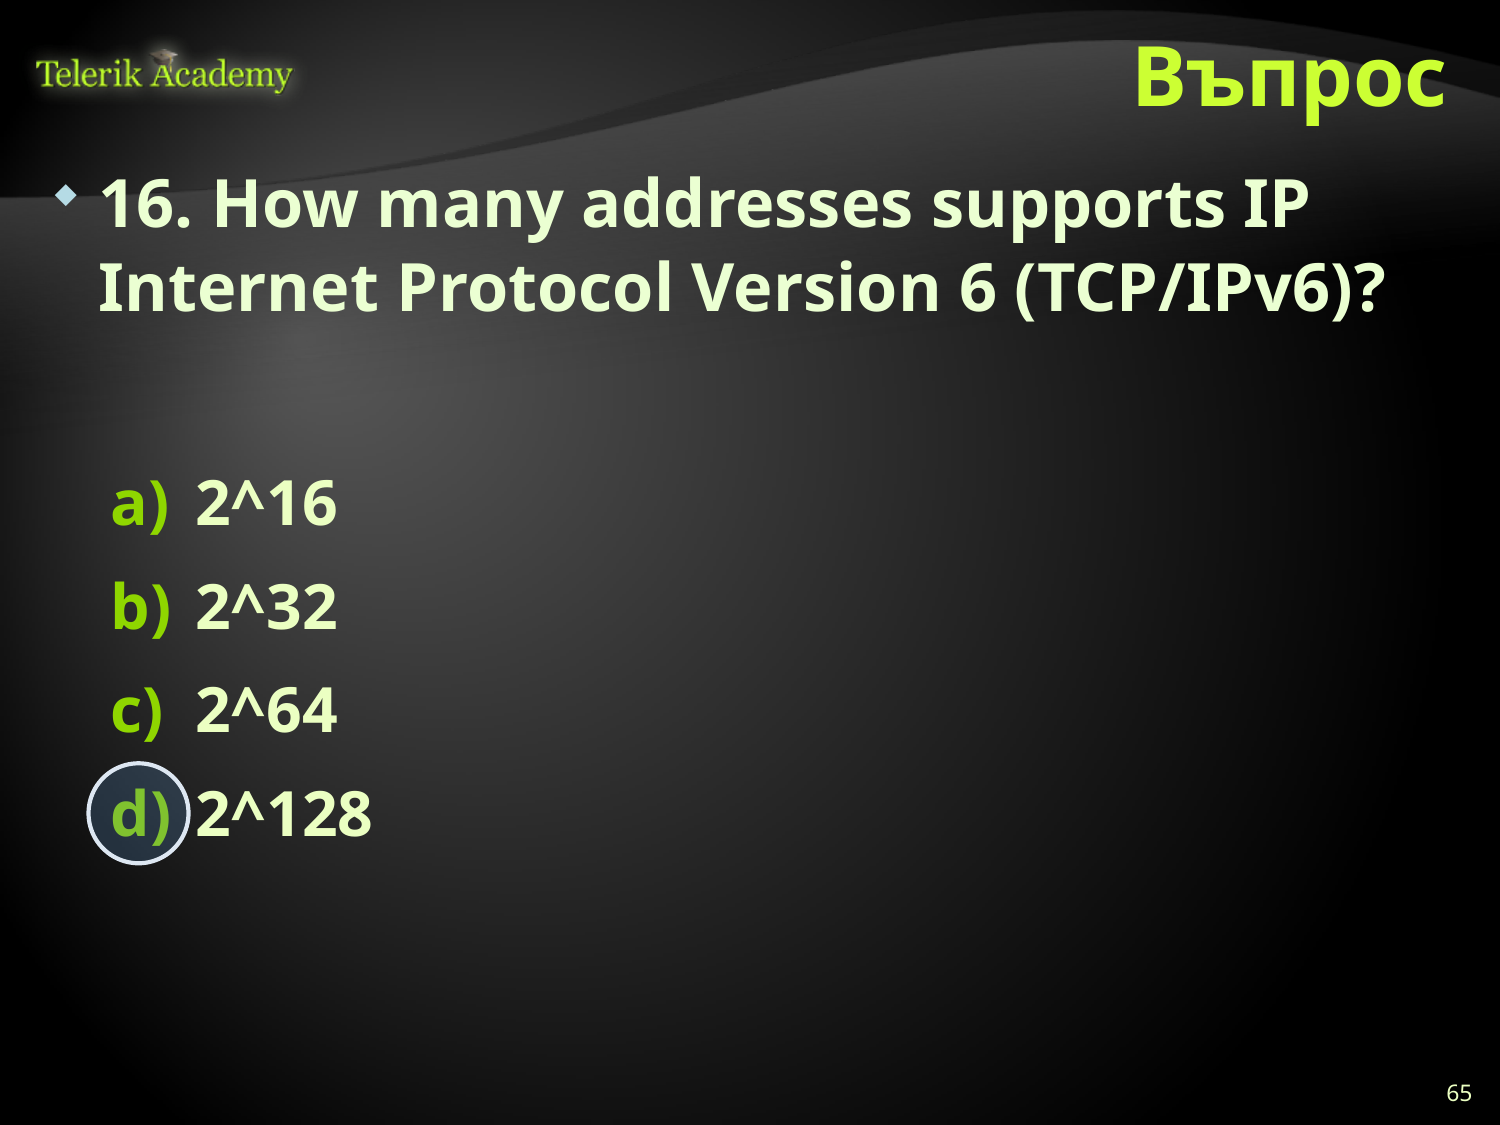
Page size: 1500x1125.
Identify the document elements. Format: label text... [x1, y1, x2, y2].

title Въпрос [300, 12, 1463, 149]
text_box [86, 761, 191, 866]
picture [0, 0, 1500, 1125]
list 16. How many addresses supports IP Internet Protocol Version 6 (TCP/IPv6)? 2^16 2^32 2^64 2^128 [37, 149, 1463, 1075]
slide_number 65 [1412, 1074, 1488, 1113]
